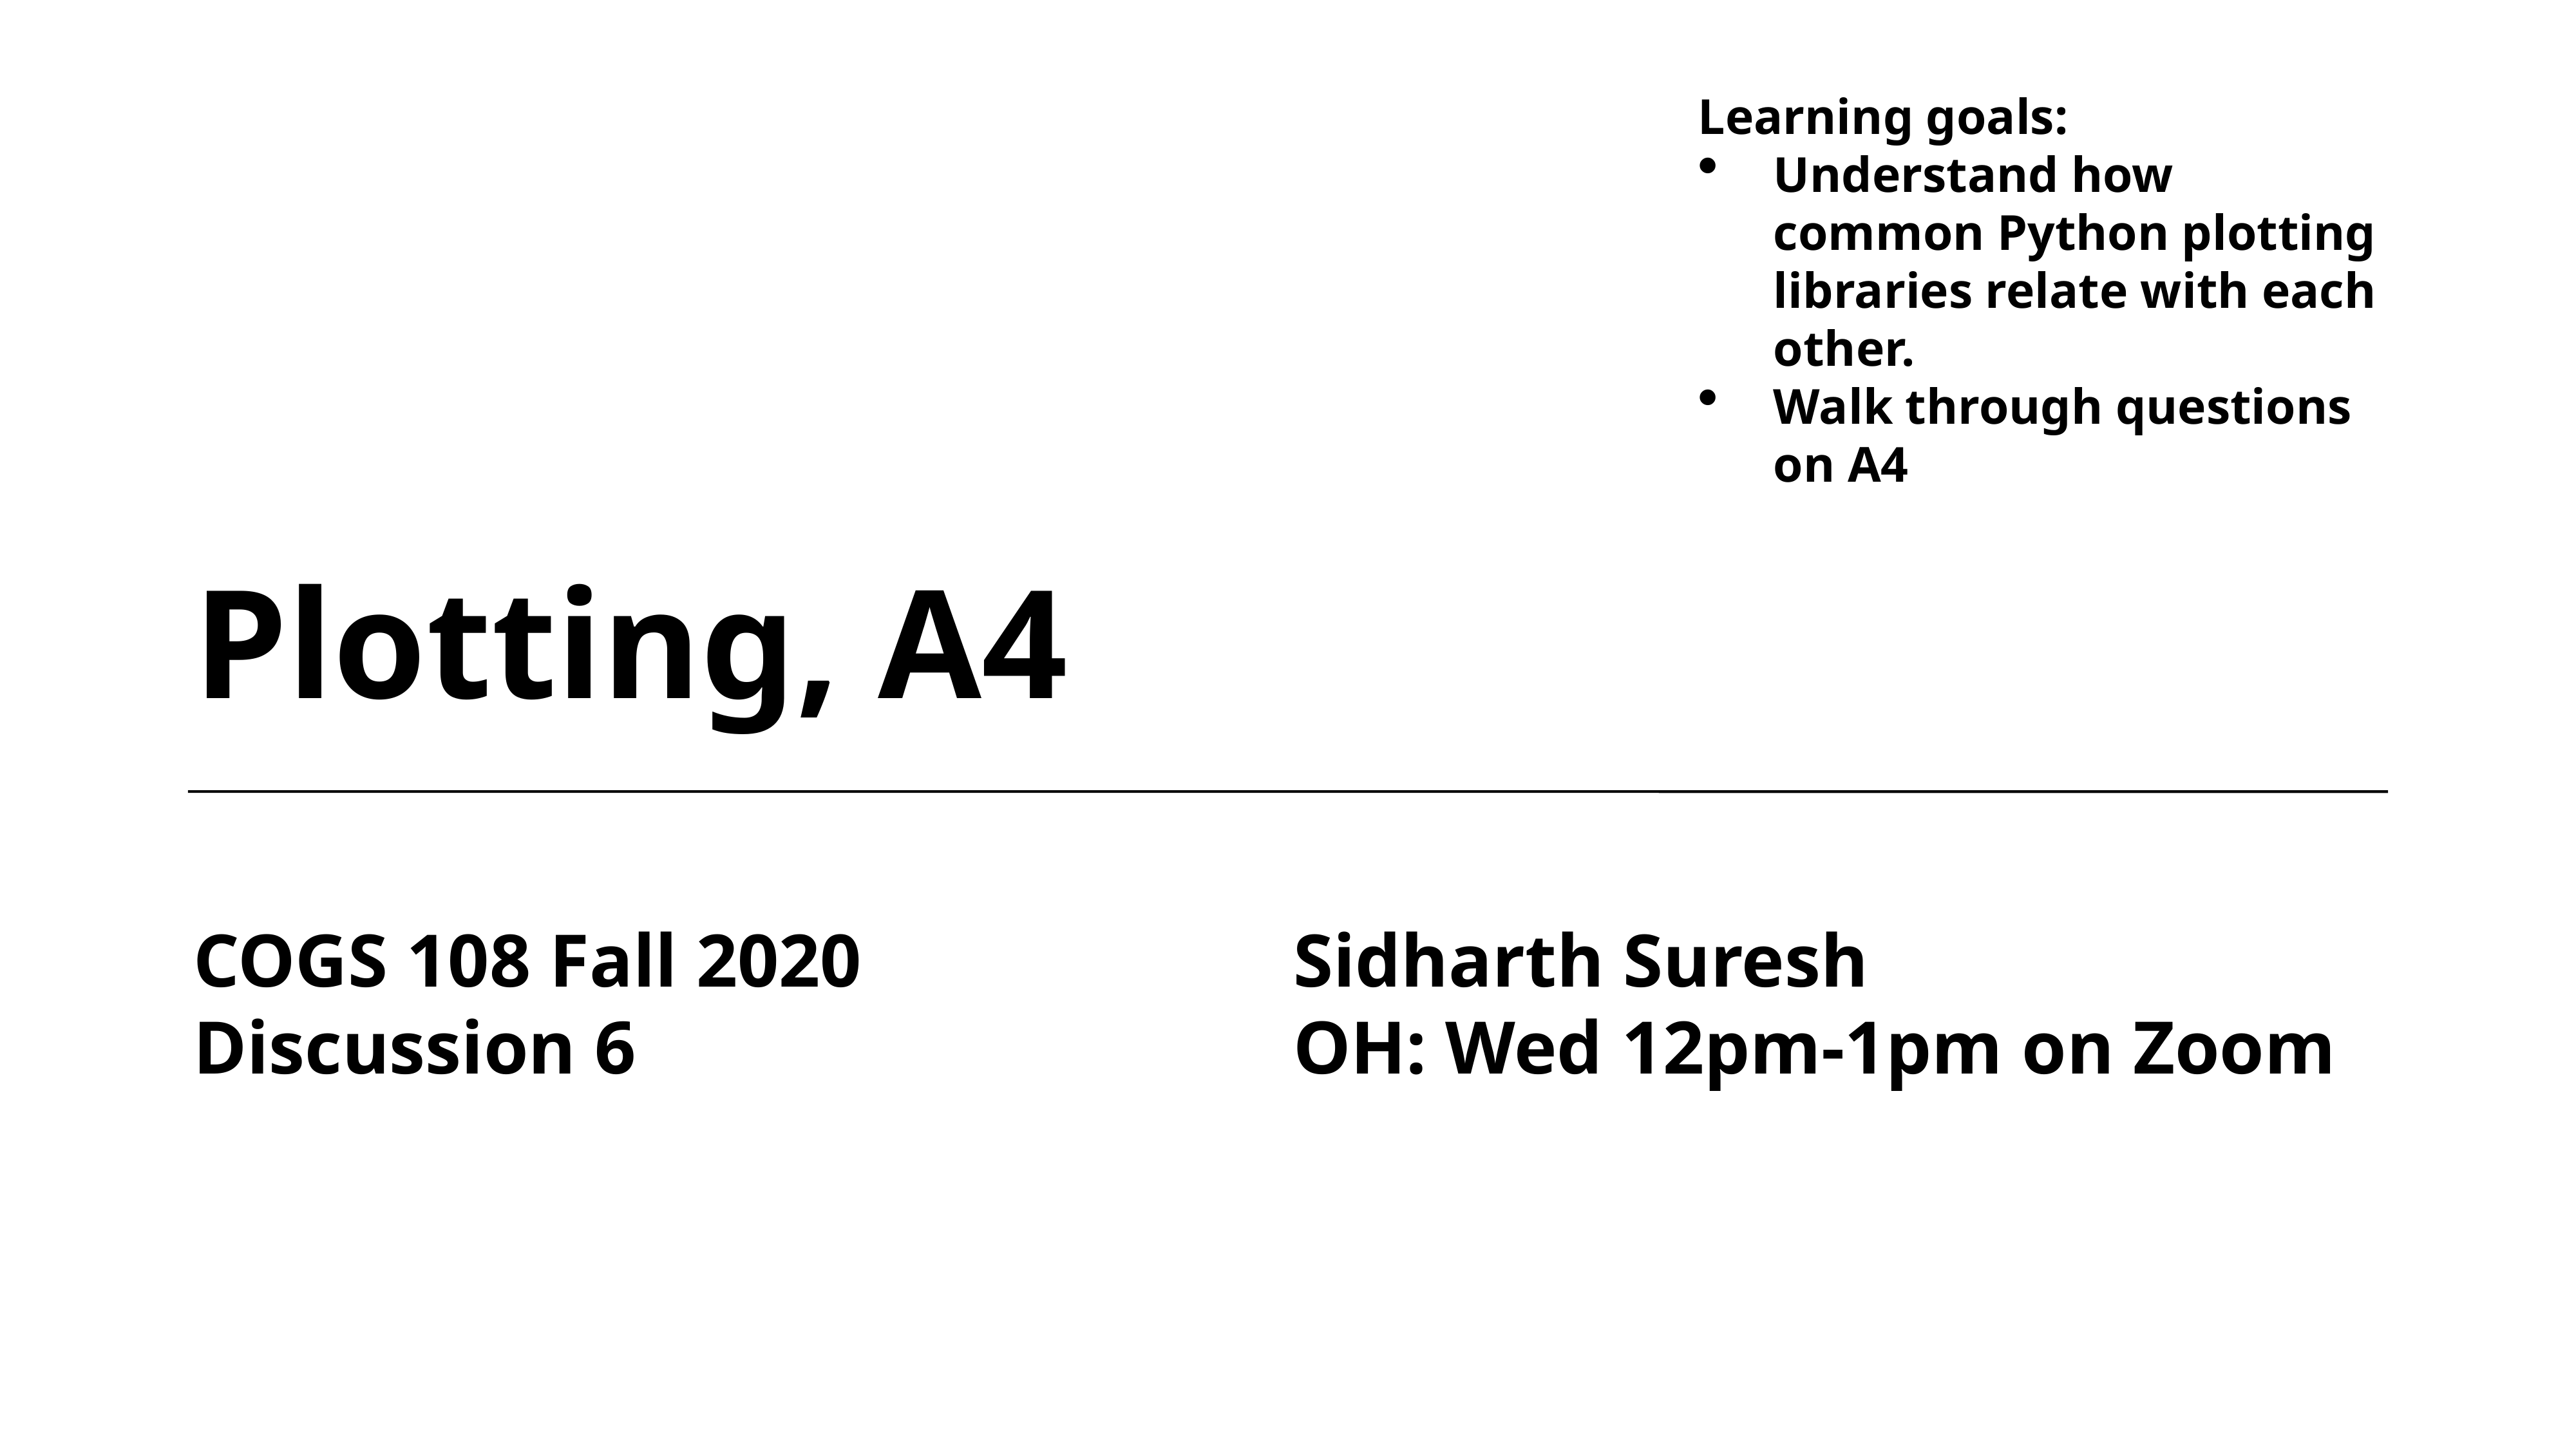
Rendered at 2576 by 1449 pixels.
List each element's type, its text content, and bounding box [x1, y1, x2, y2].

text_box Sidharth Suresh OH: Wed 12pm-1pm on Zoom [1287, 909, 2436, 1318]
title Plotting, A4 [187, 242, 1659, 735]
subtitle COGS 108 Fall 2020 Discussion 6 [187, 909, 1289, 1318]
text_box Learning goals: Understand how common Python plotting libraries relate with each other. Walk through questions on A4 [1692, 80, 2389, 724]
